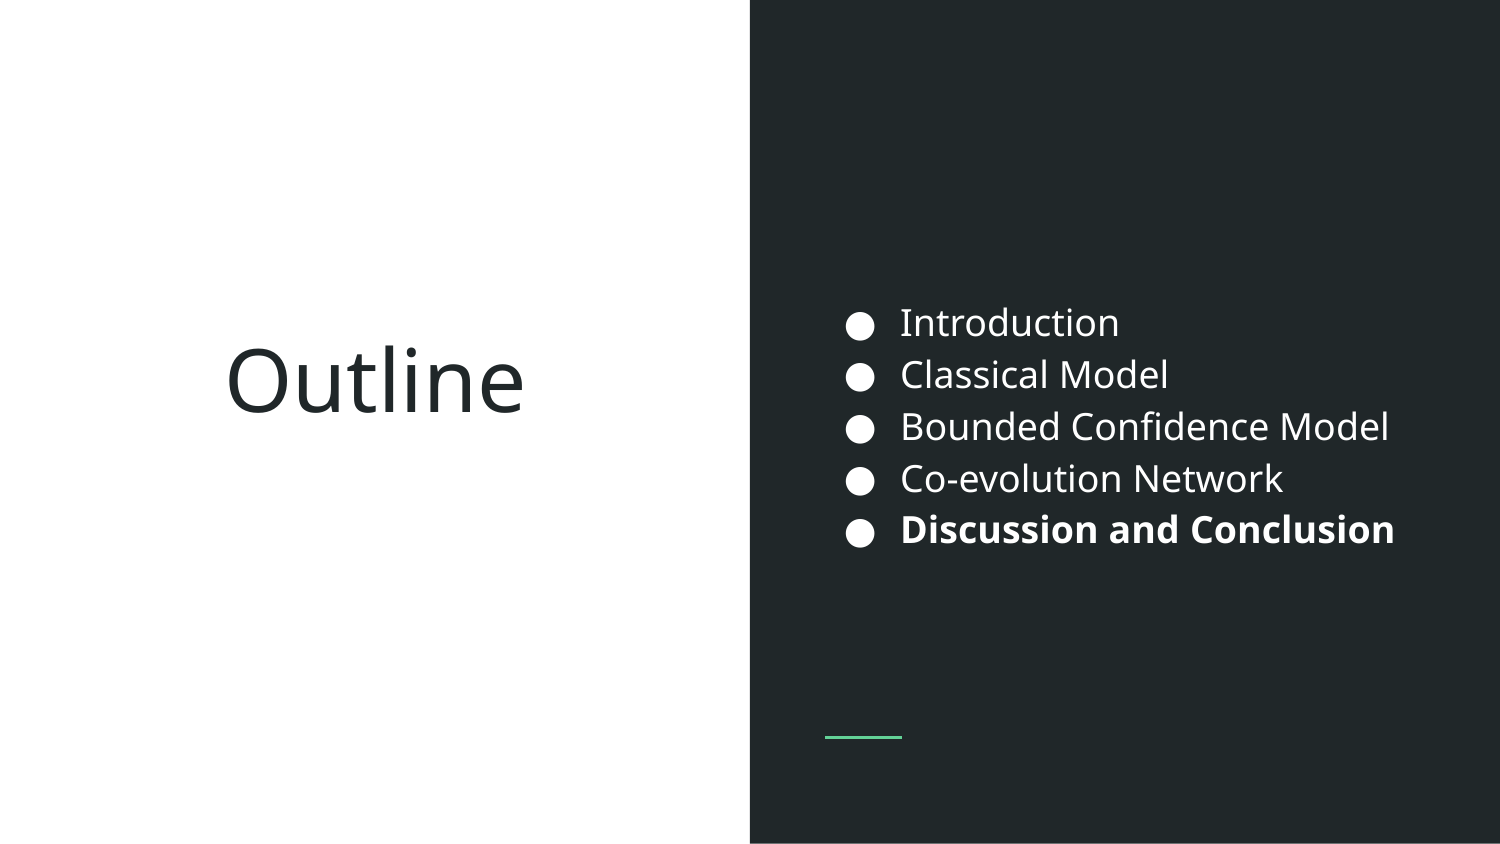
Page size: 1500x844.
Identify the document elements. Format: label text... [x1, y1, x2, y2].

title Outline [43, 197, 708, 446]
list Introduction Classical Model Bounded Confidence Model Co-evolution Network Discussion and Conclusion [810, 118, 1440, 725]
